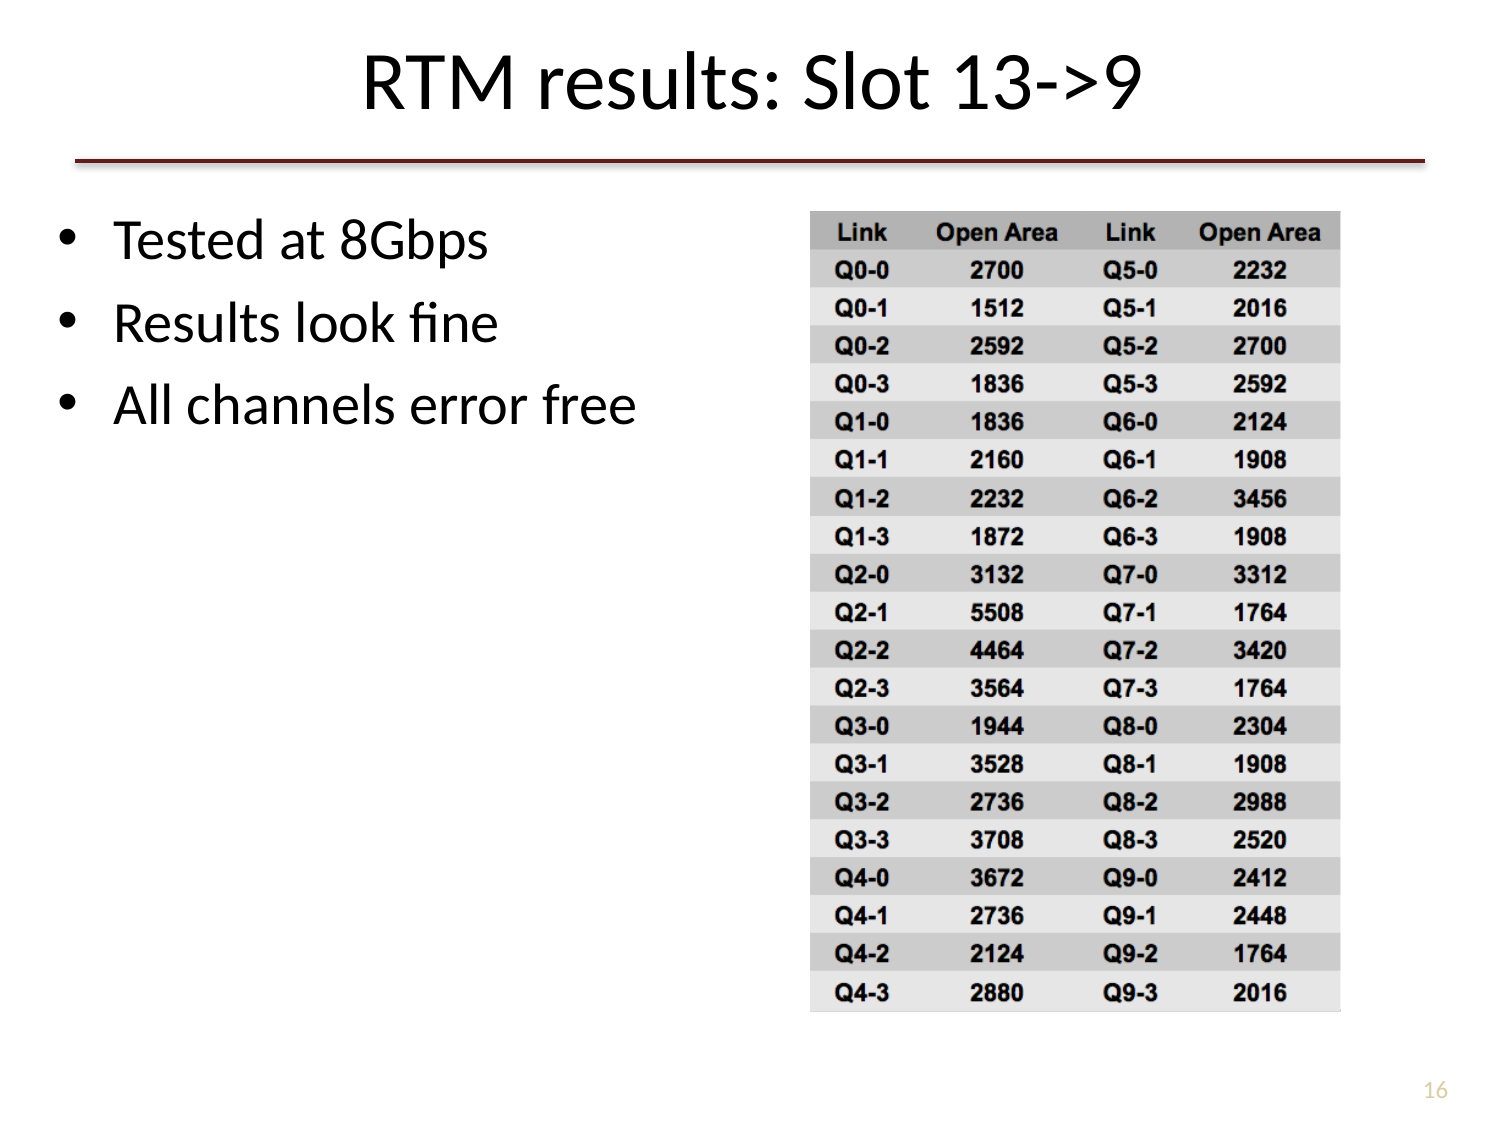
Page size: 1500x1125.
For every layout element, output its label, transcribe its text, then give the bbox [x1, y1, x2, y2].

slide_number 16 [1206, 1066, 1457, 1112]
list Tested at 8Gbps Results look fine All channels error free [49, 193, 1457, 1125]
picture [810, 208, 1342, 1022]
title RTM results: Slot 13->9 [49, 0, 1457, 153]
